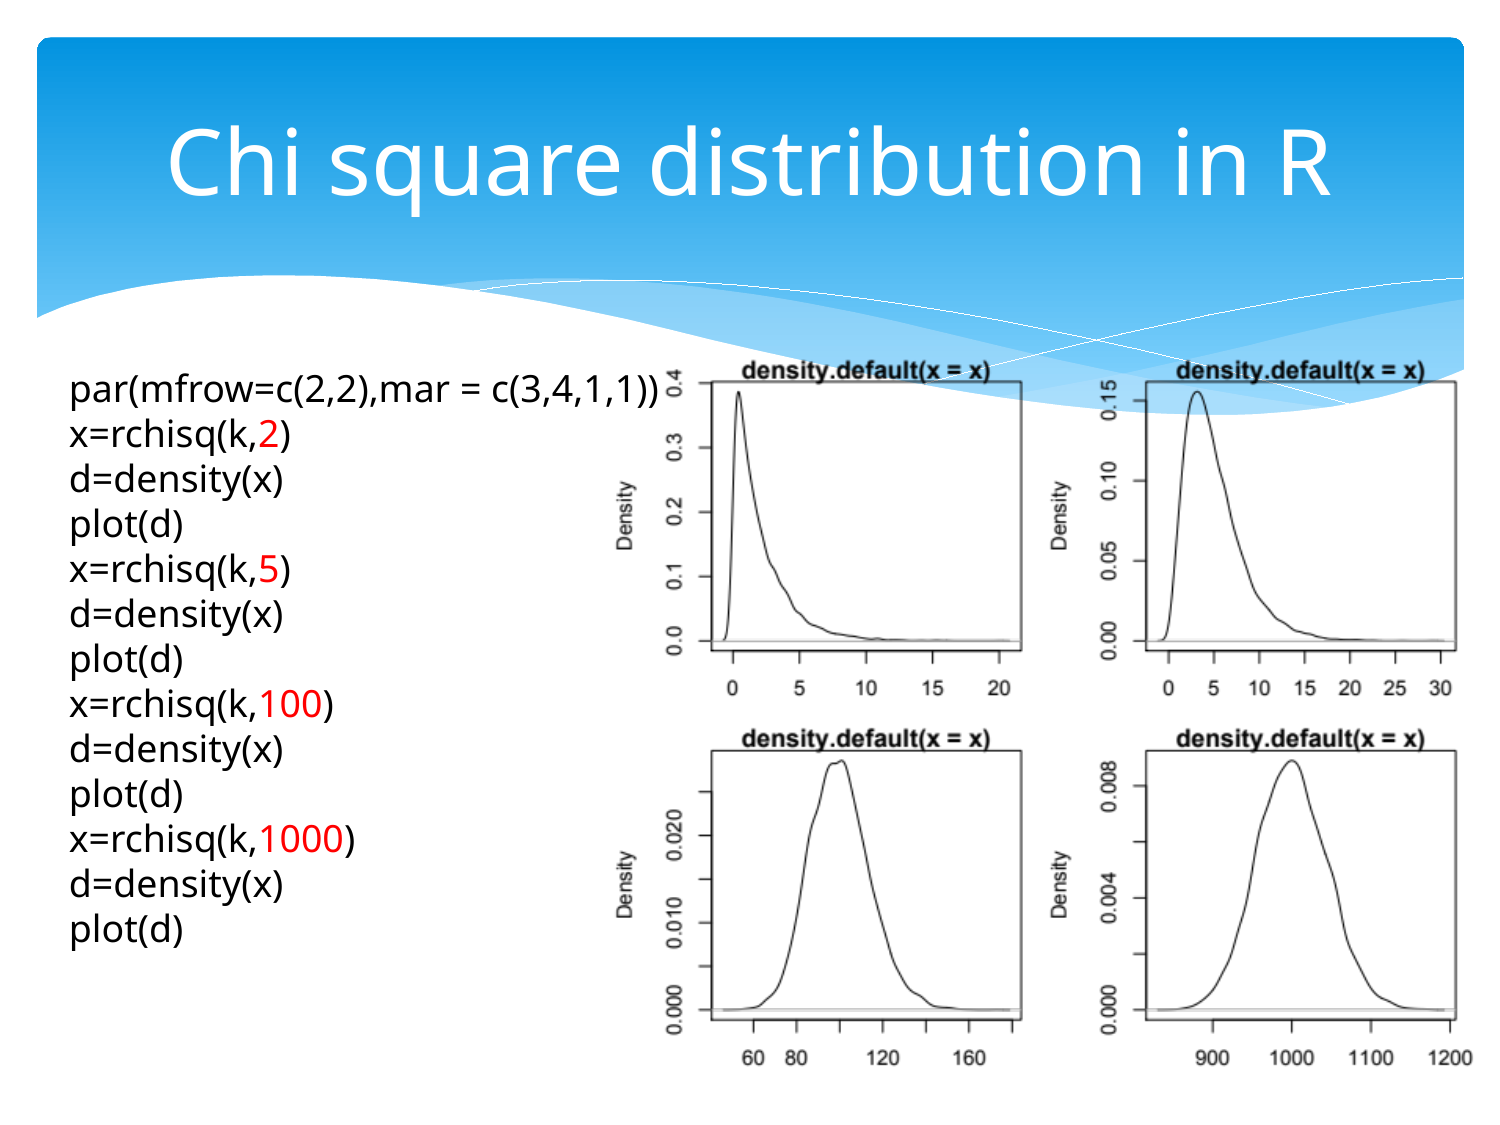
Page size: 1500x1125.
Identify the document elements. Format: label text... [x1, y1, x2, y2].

picture [612, 357, 1478, 1093]
text_box par(mfrow=c(2,2),mar = c(3,4,1,1)) x=rchisq(k,2) d=density(x) plot(d) x=rchisq(k,5) d=density(x) plot(d) x=rchisq(k,100) d=density(x) plot(d) x=rchisq(k,1000) d=density(x) plot(d) [54, 357, 610, 957]
title Chi square distribution in R [75, 55, 1425, 261]
